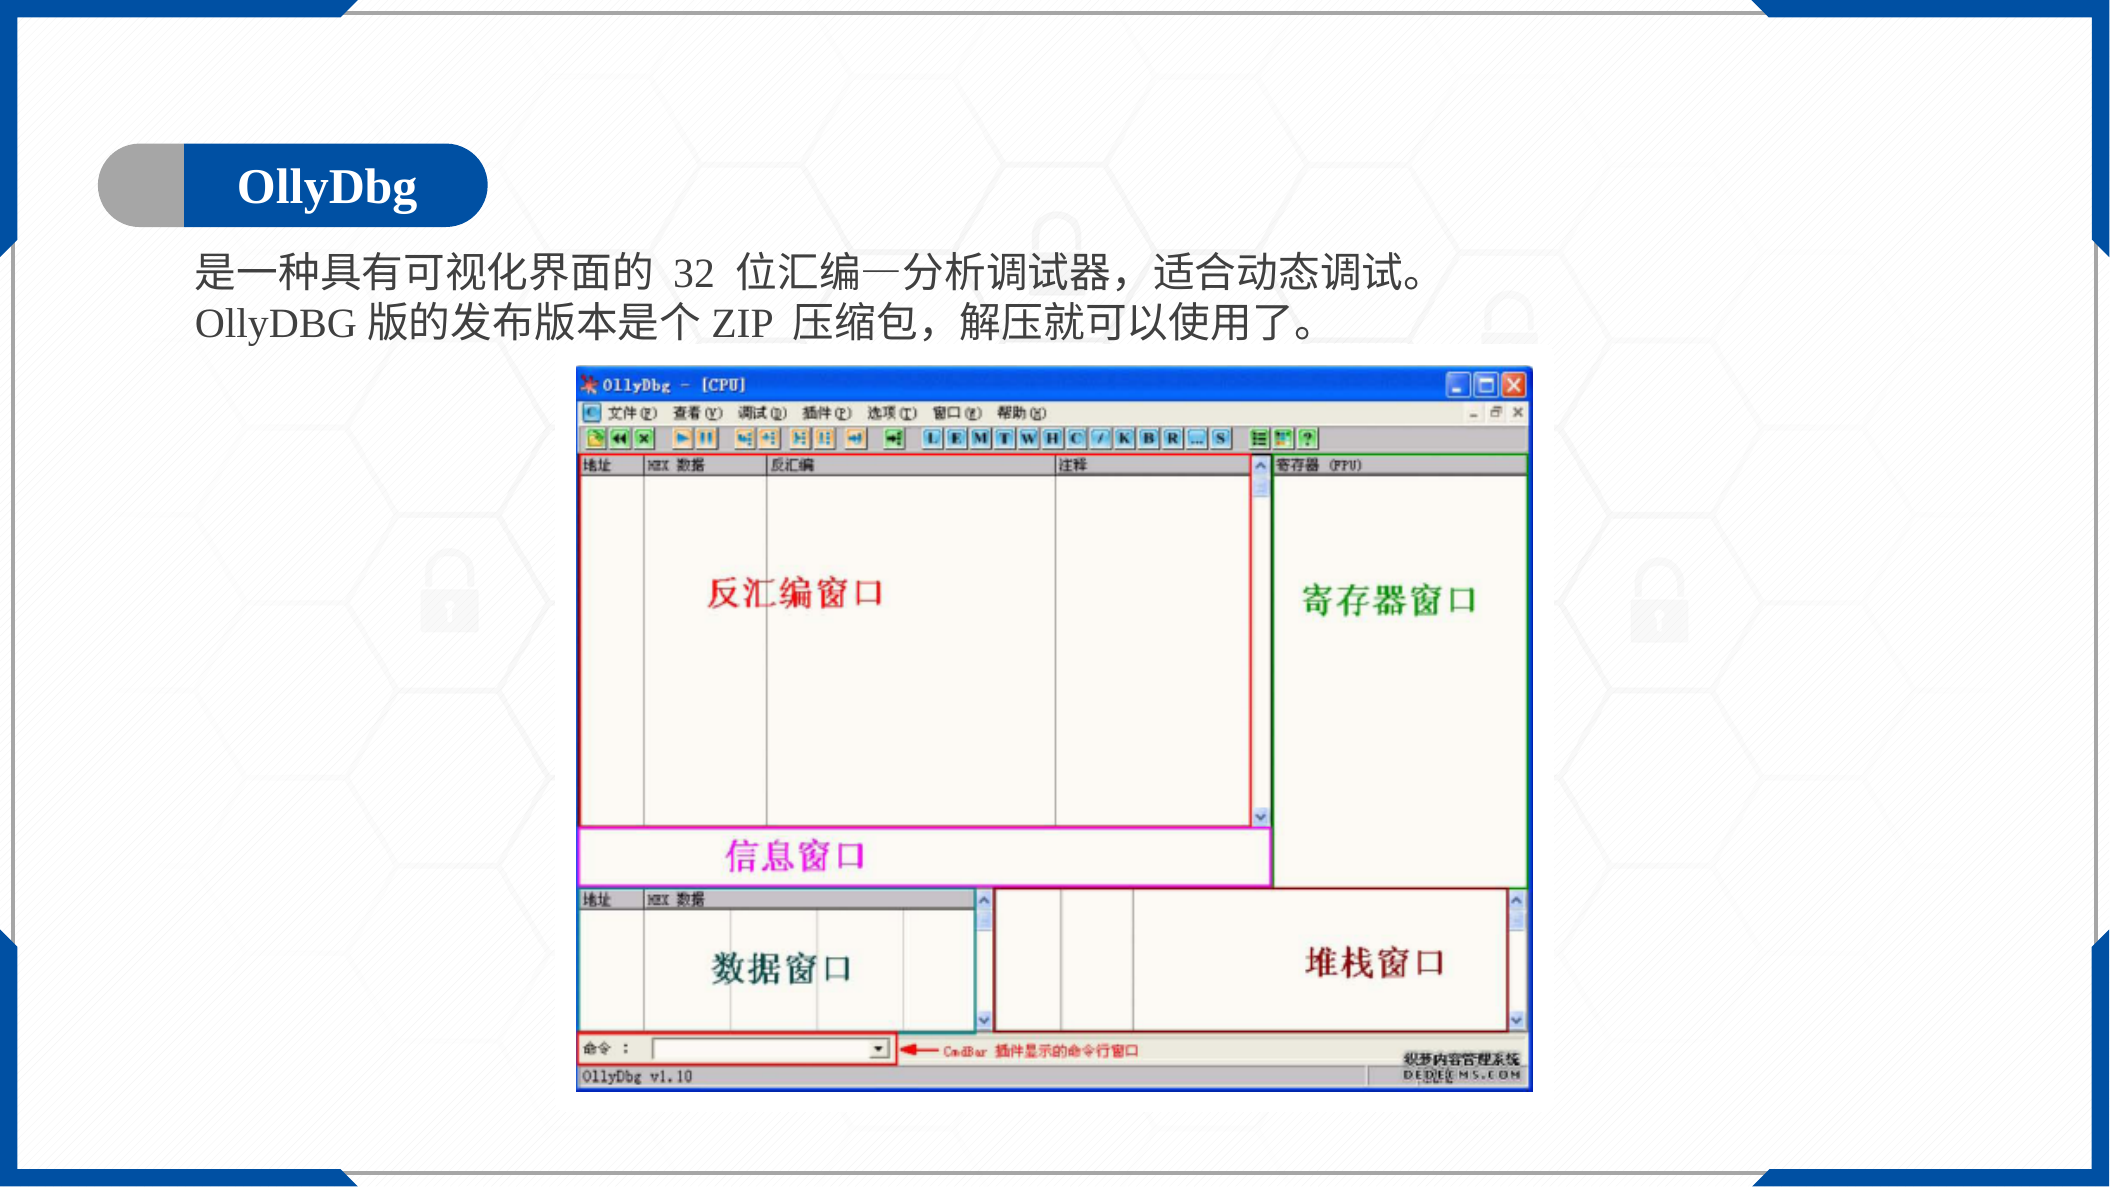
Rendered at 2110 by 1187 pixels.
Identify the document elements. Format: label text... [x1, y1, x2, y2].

picture [80, 0, 2029, 1187]
text_box 是一种具有可视化界面的 32 位汇编—分析调试器，适合动态调试。 OllyDBG版的发布版本是个ZIP 压缩包，解压就可以使用了。 [180, 238, 1929, 353]
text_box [97, 141, 488, 227]
